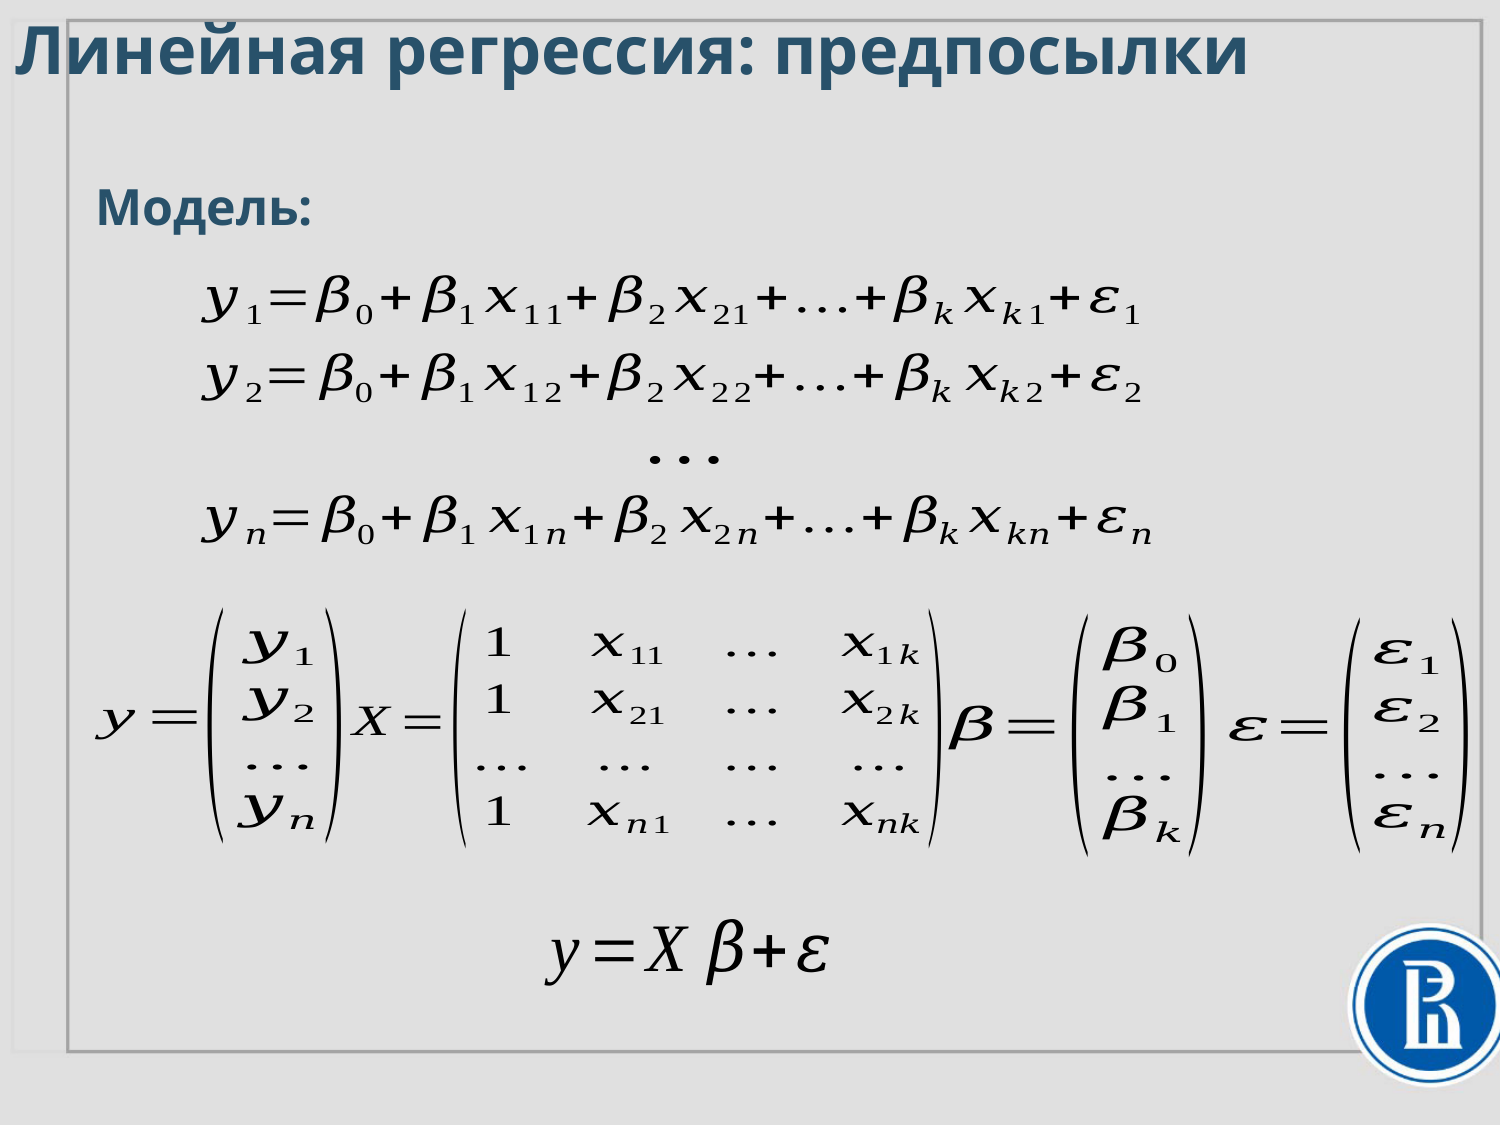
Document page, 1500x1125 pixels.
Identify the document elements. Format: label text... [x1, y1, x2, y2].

text_box Линейная регрессия: предпосылки [0, 0, 1500, 102]
picture [0, 102, 1500, 1125]
text_box Модель: [80, 168, 328, 243]
